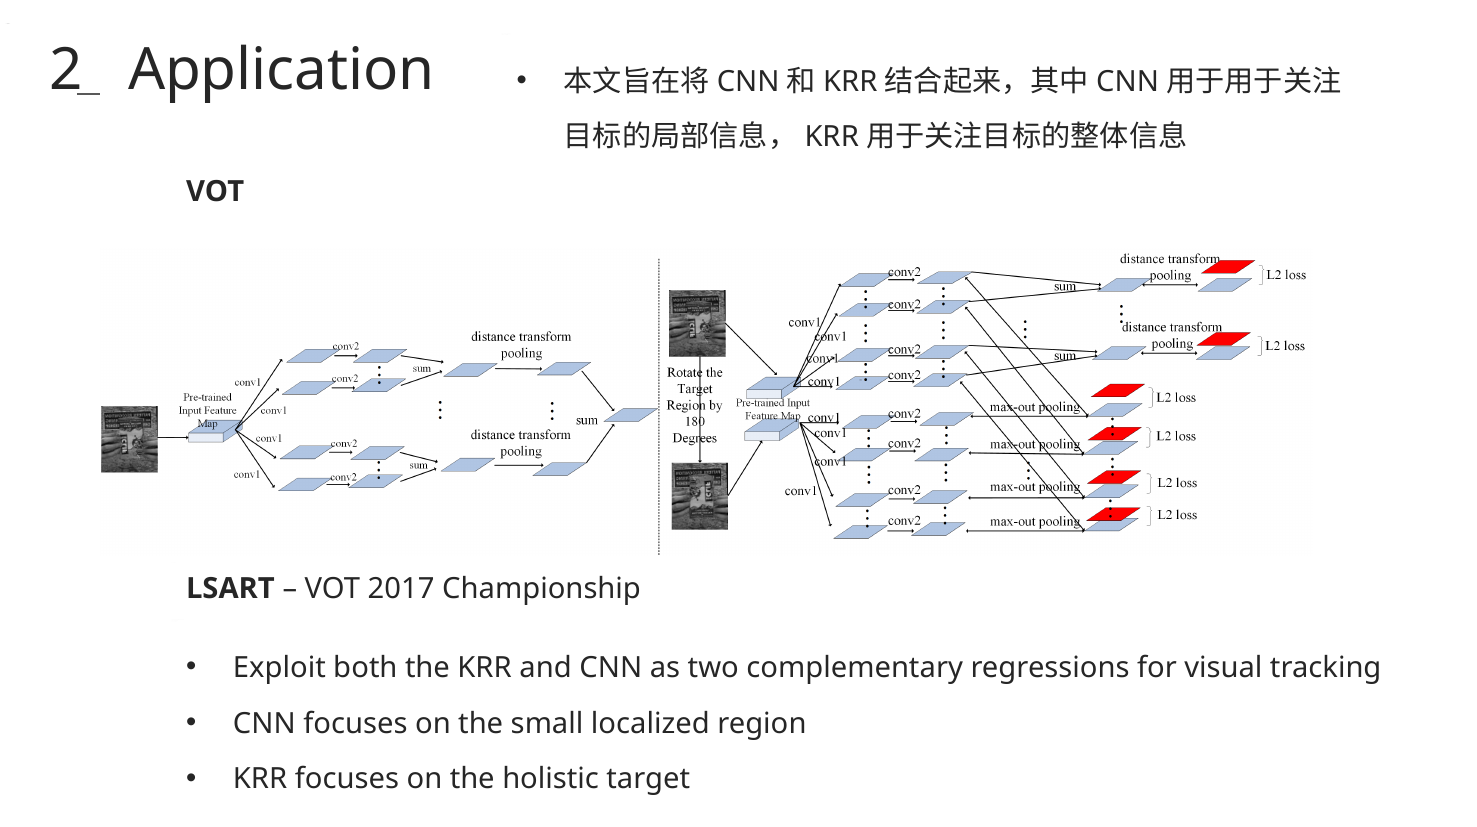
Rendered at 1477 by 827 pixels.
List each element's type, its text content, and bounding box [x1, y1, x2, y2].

picture [100, 247, 1314, 556]
text_box Exploit both the KRR and CNN as two complementary regressions for visual tracking CNN focuses on the small localized region KRR focuses on the holistic target [171, 619, 1477, 803]
text_box LSART – VOT 2017 Championship [171, 564, 739, 612]
text_box 2 Application [5, 23, 479, 109]
text_box VOT [171, 165, 621, 215]
text_box 本文旨在将CNN和KRR结合起来，其中CNN用于用于关注目标的局部信息，KRR用于关注目标的整体信息 [501, 33, 1377, 161]
